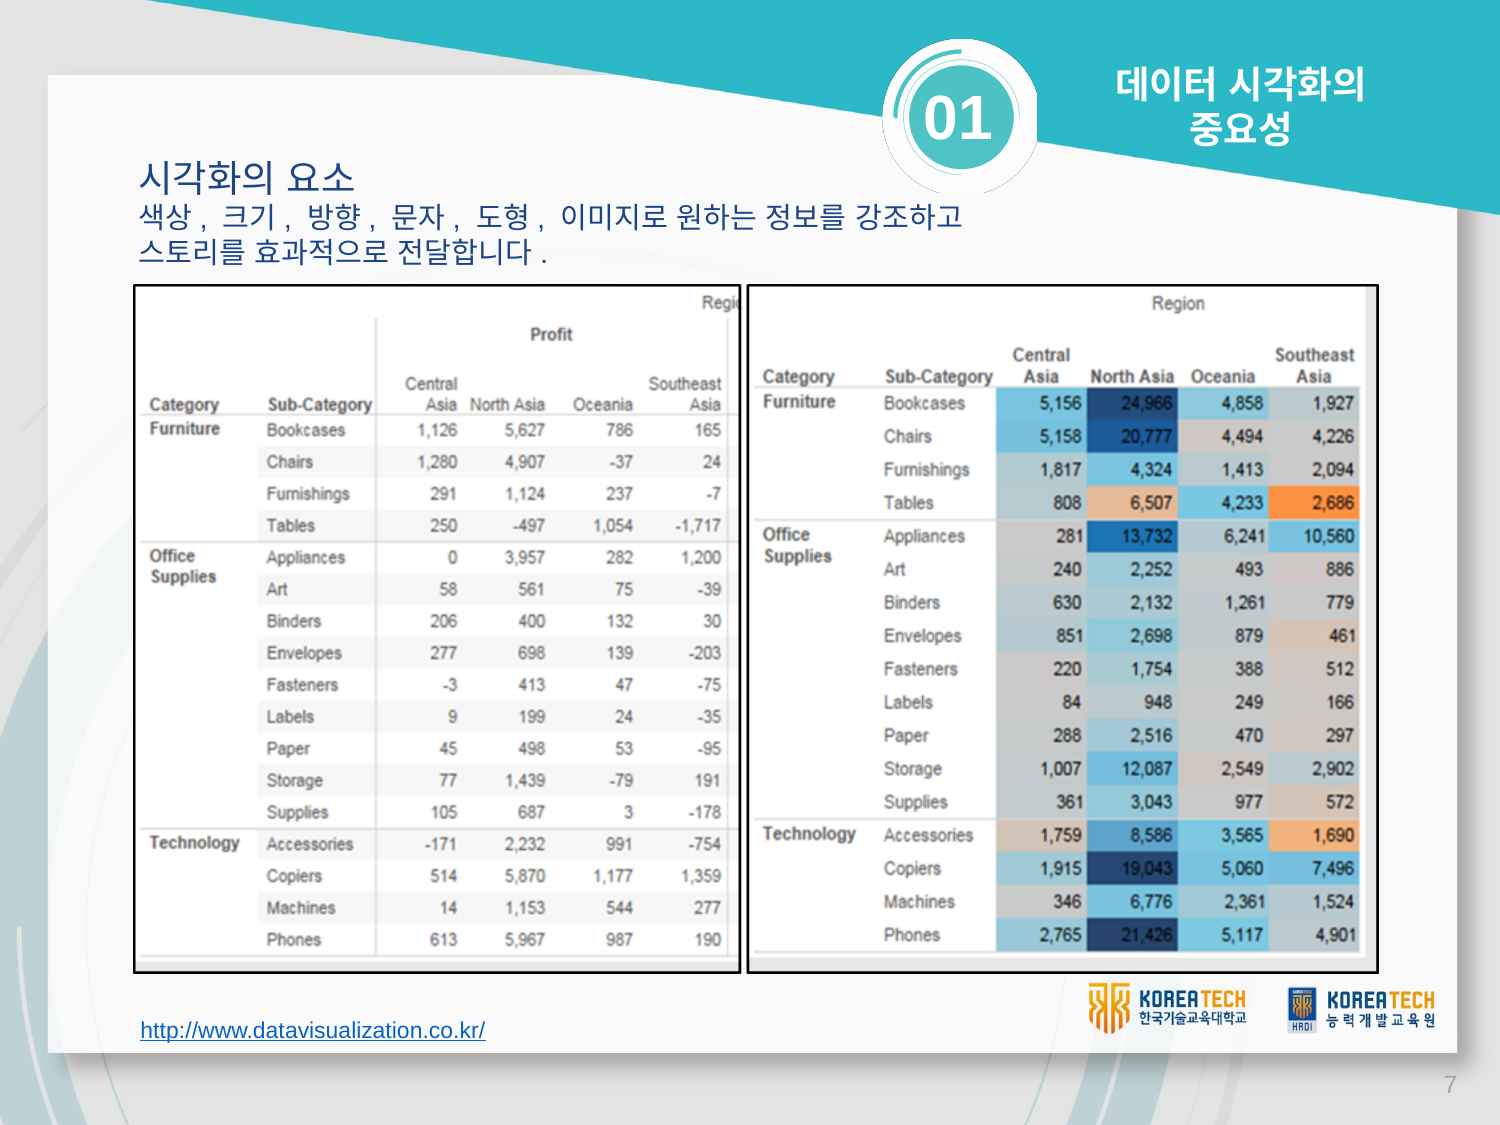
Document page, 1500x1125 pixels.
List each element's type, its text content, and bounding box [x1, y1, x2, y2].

text_box http://www.datavisualization.co.kr/ [125, 1000, 1024, 1042]
text_box 시각화의 요소 색상, 크기, 방향, 문자, 도형, 이미지로 원하는 정보를 강조하고 스토리를 효과적으로 전달합니다. [123, 139, 1070, 317]
slide_number 7 [1225, 1053, 1473, 1114]
picture [0, 0, 1500, 1125]
text_box 데이터 시각화의 중요성 [1047, 53, 1435, 161]
